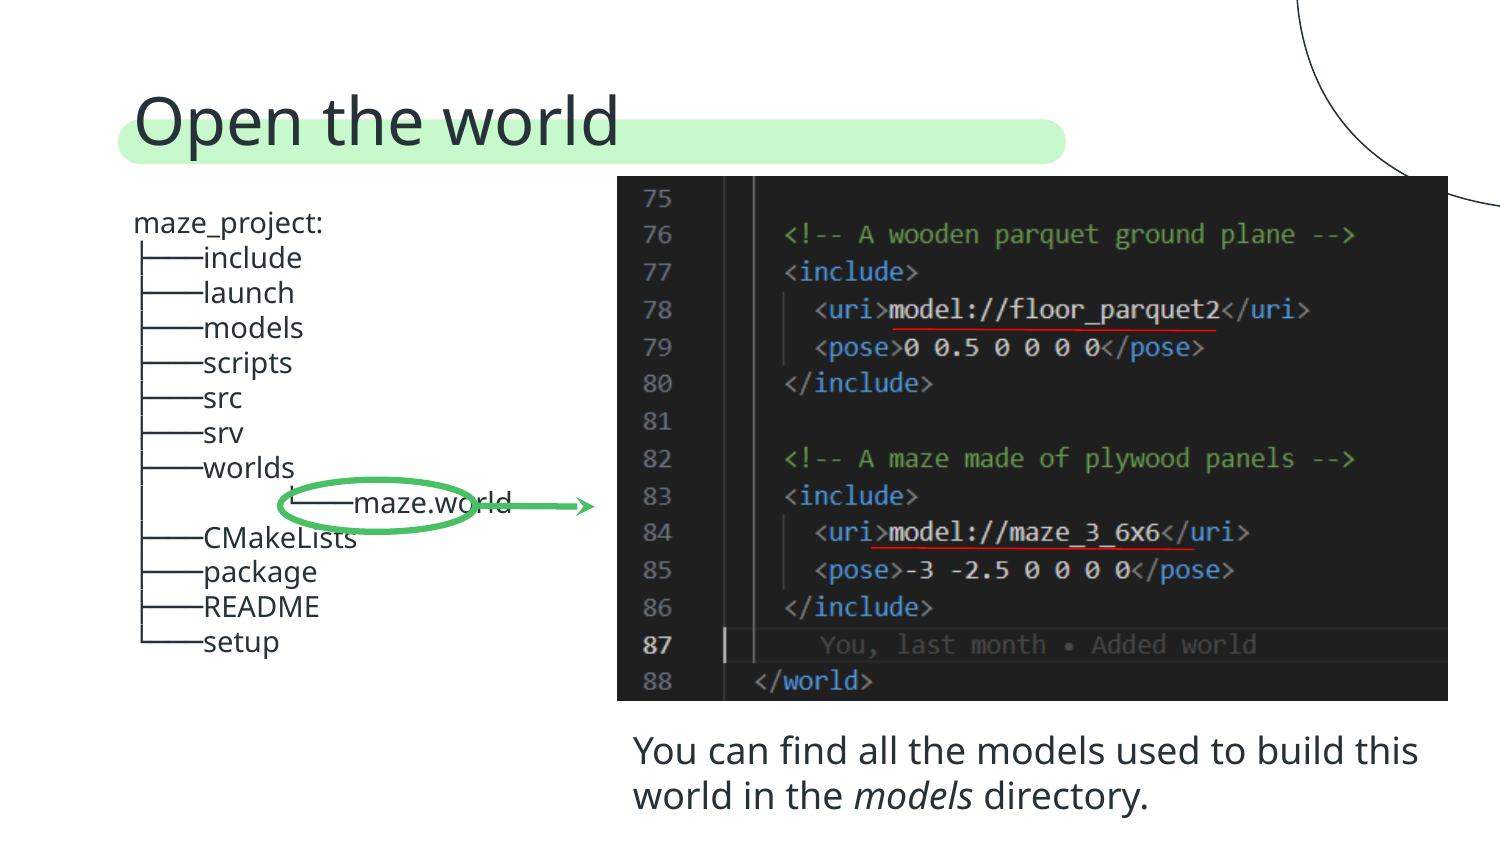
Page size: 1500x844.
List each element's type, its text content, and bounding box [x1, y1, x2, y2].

picture [617, 176, 1448, 701]
title Open the world [118, 64, 1382, 165]
text_box maze_project: ├───include ├───launch ├───models ├───scripts ├───src ├───srv ├───worlds │ └───maze.world ├───CMakeLists ├───package ├───README └───setup [118, 189, 612, 674]
text_box You can find all the models used to build this world in the models directory. [617, 712, 1448, 833]
text_box [279, 479, 475, 532]
